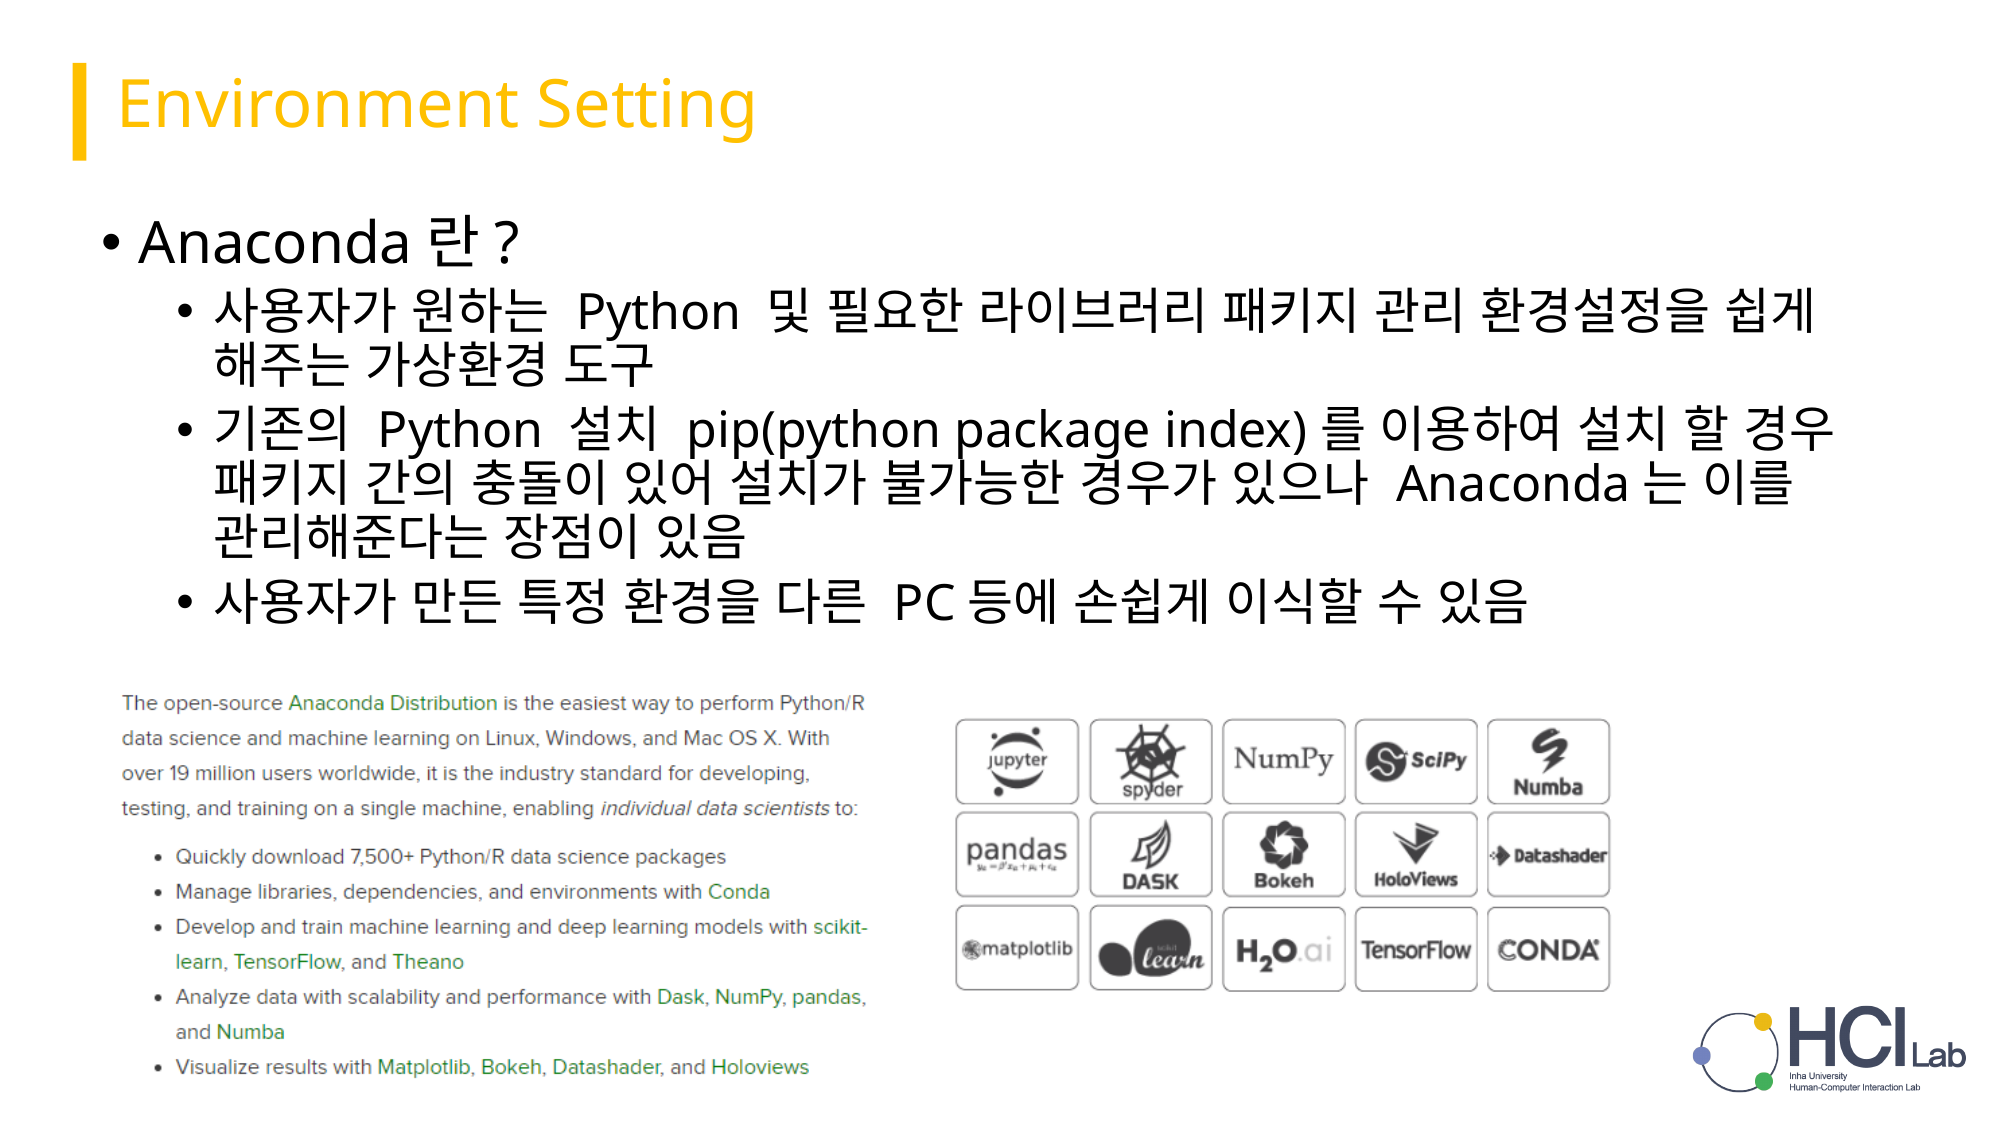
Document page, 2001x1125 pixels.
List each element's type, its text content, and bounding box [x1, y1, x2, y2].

picture [101, 667, 1626, 1093]
picture [1685, 997, 1974, 1101]
list Environment Setting [101, 62, 1231, 161]
list Anaconda란? 사용자가 원하는 Python 및 필요한 라이브러리 패키지 관리 환경설정을 쉽게 해주는 가상환경 도구 기존의 Python 설치 pip(python package index)를 이용하여 설치 할 경우 패키지 간의 충돌이 있어 설치가 불가능한 경우가 있으나 Anaconda는 이를 관리해준다는 장점이 있음 사용자가 만든 특정 환경을 다른 PC등에 손쉽게 이식할 수 있음 [86, 205, 1900, 998]
